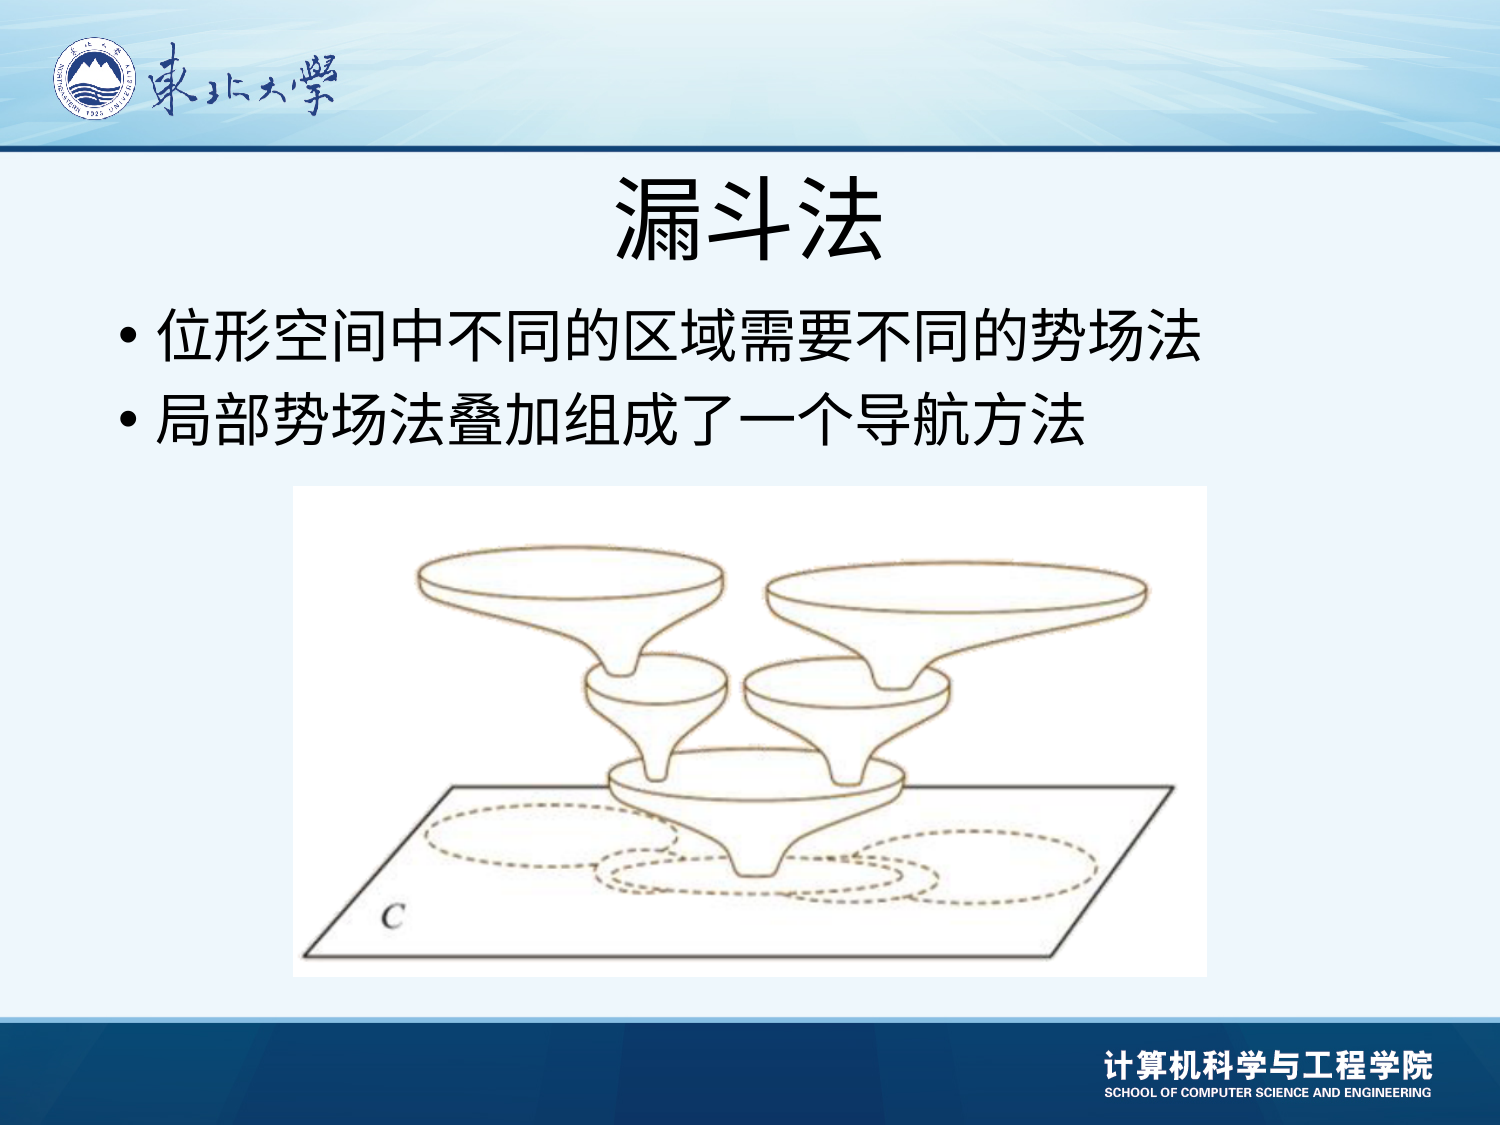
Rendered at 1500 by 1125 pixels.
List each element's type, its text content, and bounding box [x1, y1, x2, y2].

picture [0, 0, 1500, 1125]
title 漏斗法 [103, 162, 1397, 286]
list 位形空间中不同的区域需要不同的势场法 局部势场法叠加组成了一个导航方法 [103, 299, 1397, 1014]
